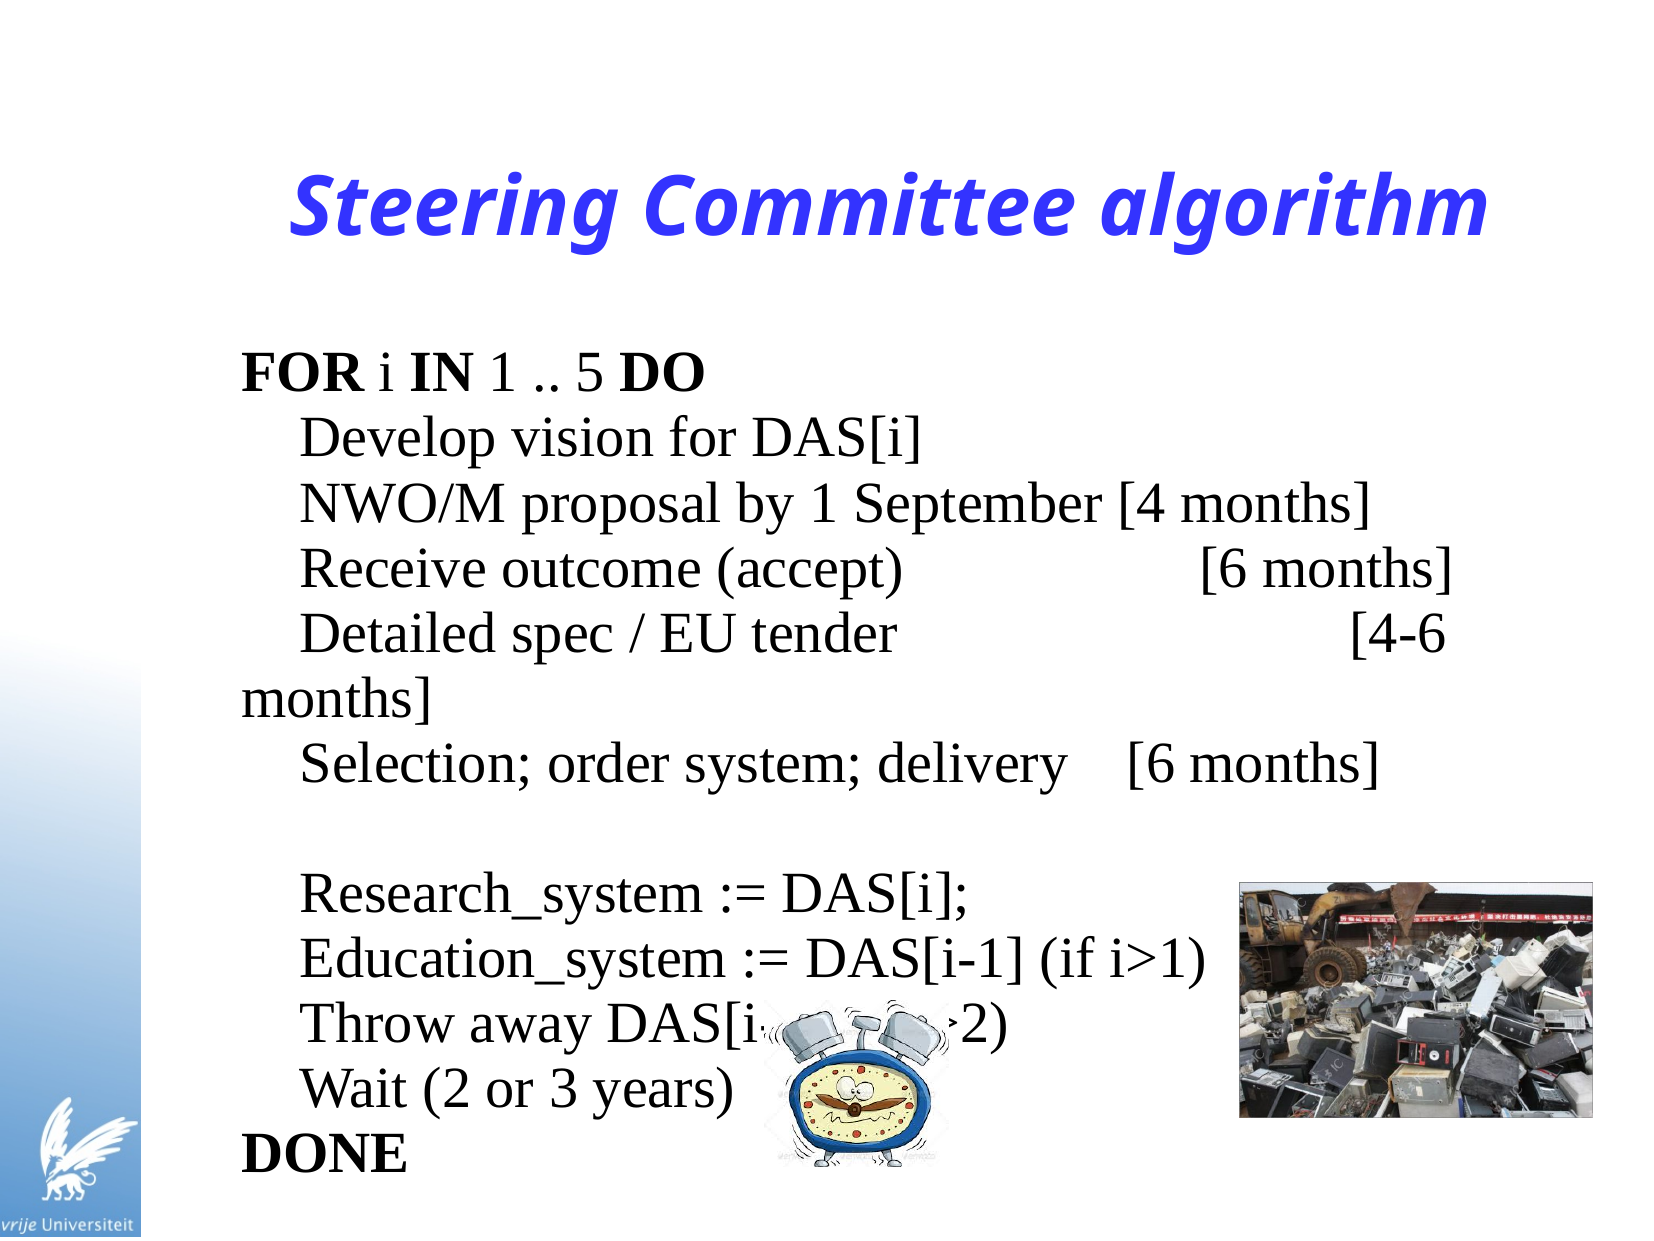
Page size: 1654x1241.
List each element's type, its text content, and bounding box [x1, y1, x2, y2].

picture [0, 507, 141, 1237]
picture [1239, 882, 1594, 1119]
text_box FOR i IN 1 .. 5 DO Develop vision for DAS[i] NWO/M proposal by 1 September [4 months] Receive outcome (accept) [6 months] Detailed spec / EU tender [4-6 months] Selection; order system; delivery [6 months] Research_system := DAS[i]; Education_system := DAS[i-1] (if i>1) Throw away DAS[i-2] (if i>2) Wait (2 or 3 years) DONE [226, 332, 1565, 1194]
title Steering Committee algorithm [247, 102, 1534, 310]
picture [763, 999, 949, 1167]
